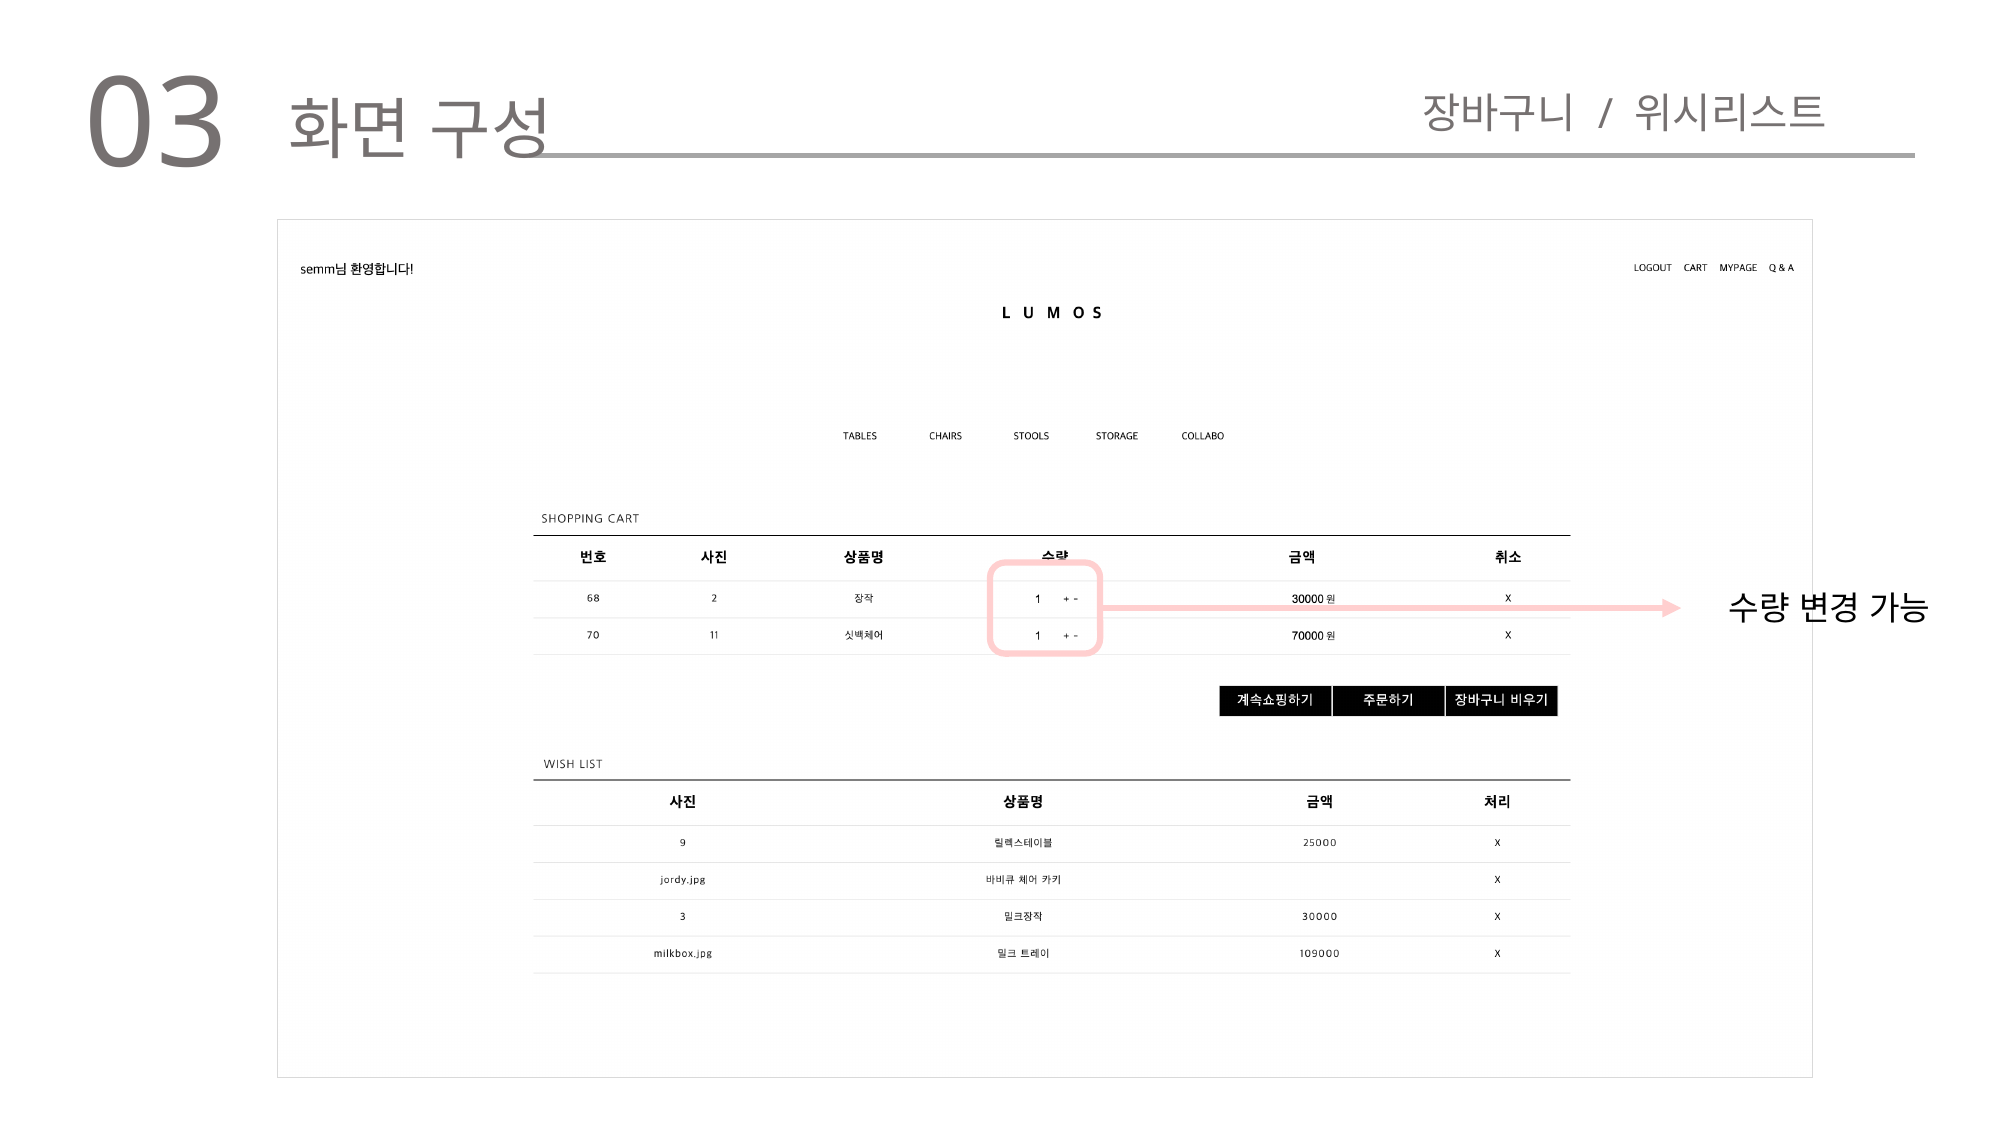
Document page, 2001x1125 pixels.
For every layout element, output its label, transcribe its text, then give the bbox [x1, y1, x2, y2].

text_box 수량 변경 가능 [1813, 580, 2000, 635]
text_box 장바구니 / 위시리스트 [1407, 79, 1842, 144]
text_box 화면 구성 [273, 79, 568, 174]
picture [277, 219, 1813, 1078]
text_box 03 [16, 34, 297, 200]
